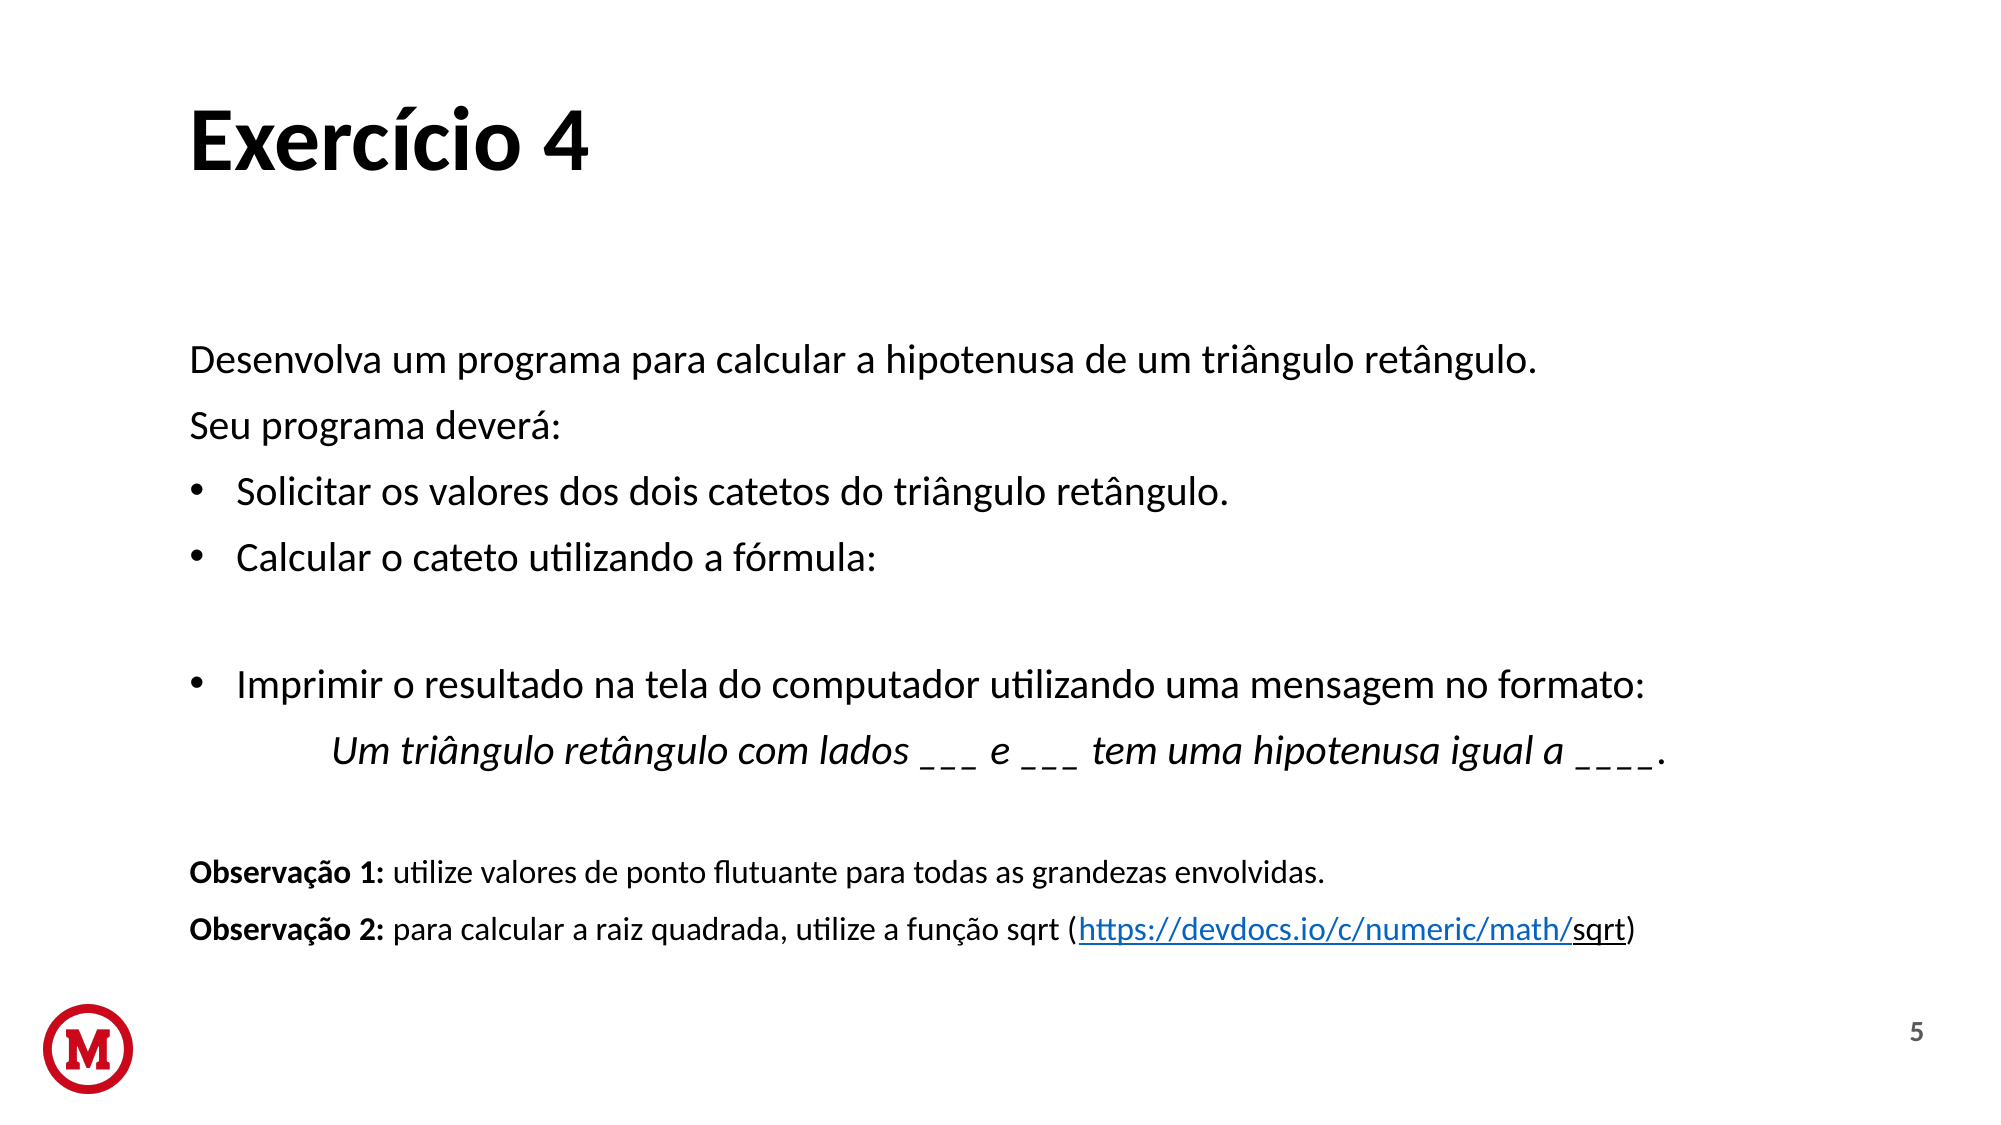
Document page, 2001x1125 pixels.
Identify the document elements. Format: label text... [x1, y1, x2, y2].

title Exercício 4 [174, 82, 1826, 198]
picture [43, 1004, 133, 1094]
slide_number 5 [1489, 1004, 1940, 1065]
